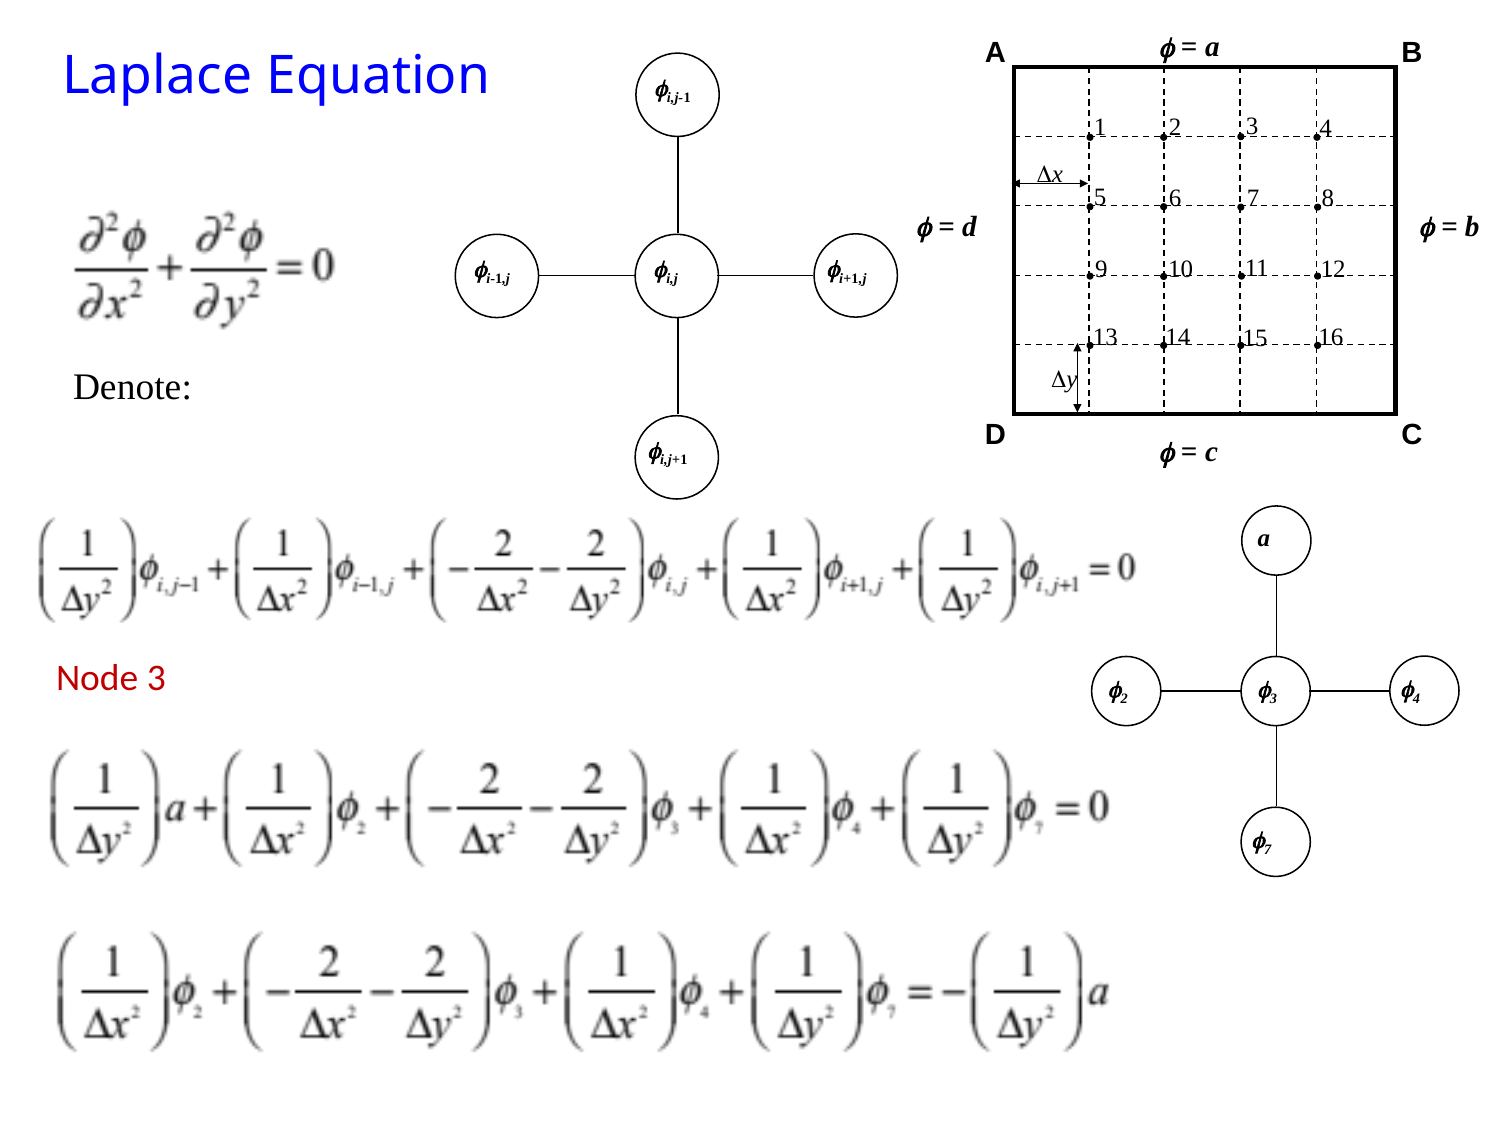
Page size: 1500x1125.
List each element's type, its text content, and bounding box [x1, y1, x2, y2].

picture [35, 511, 1091, 623]
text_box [1091, 505, 1460, 877]
list [32, 159, 1455, 1094]
picture [45, 742, 1114, 871]
picture [70, 197, 339, 330]
picture [53, 924, 1114, 1055]
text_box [912, 25, 1500, 466]
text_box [455, 53, 898, 499]
text_box Node 3 [41, 645, 276, 705]
title Laplace Equation [47, 22, 558, 130]
